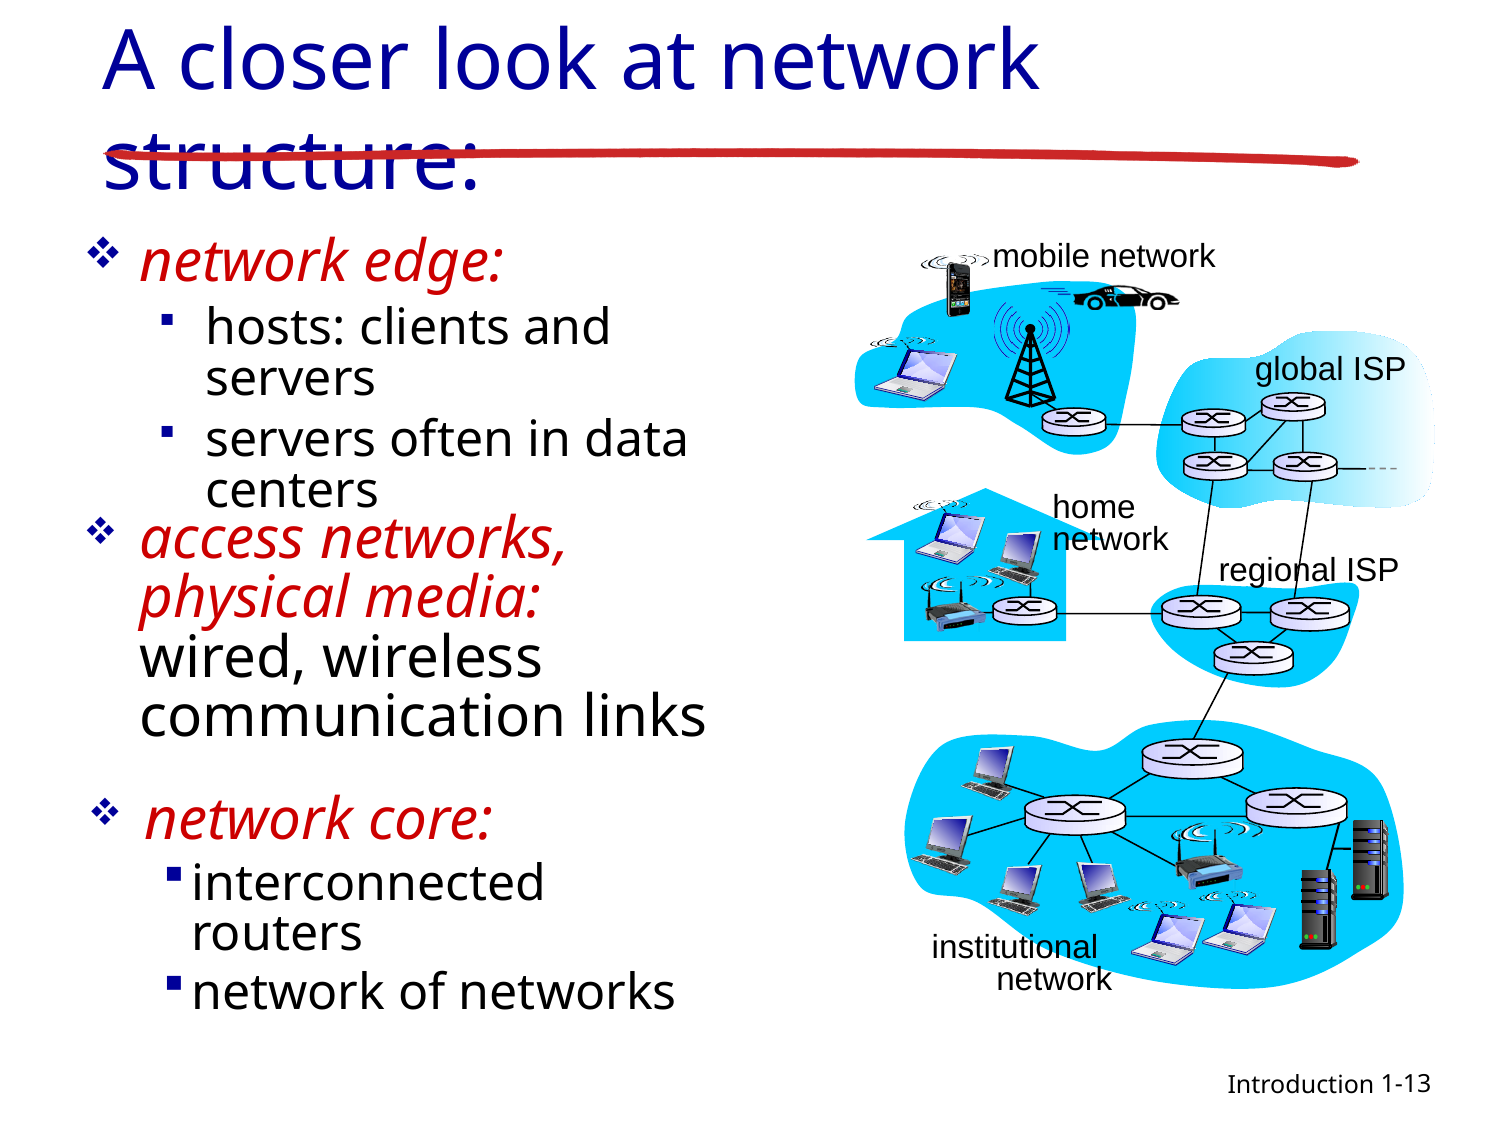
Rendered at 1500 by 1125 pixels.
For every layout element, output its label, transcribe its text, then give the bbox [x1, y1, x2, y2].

title A closer look at network structure: [87, 32, 1363, 180]
text_box network core: interconnected routers network of networks [73, 784, 699, 1018]
text_box access networks, physical media: wired, wireless communication links [68, 503, 730, 736]
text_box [853, 226, 1437, 1006]
picture [98, 143, 1374, 173]
slide_number 1-13 [1365, 1059, 1477, 1106]
footer Introduction [914, 1060, 1391, 1109]
list network edge: hosts: clients and servers servers often in data centers [68, 226, 759, 399]
